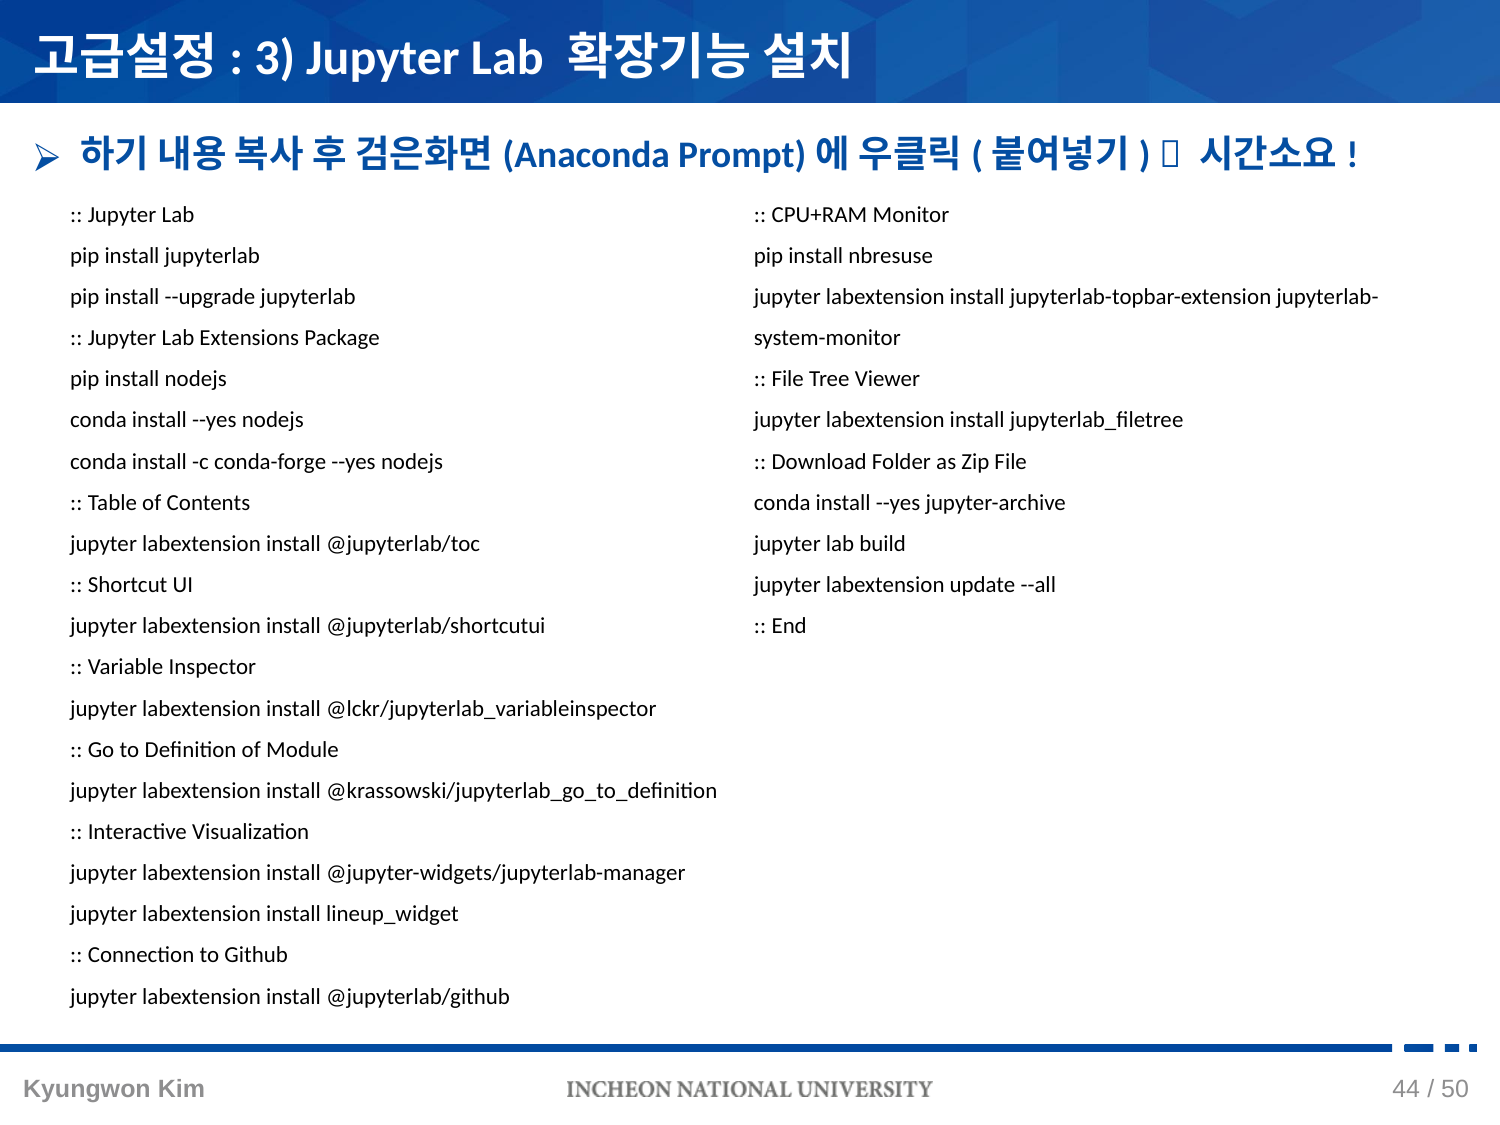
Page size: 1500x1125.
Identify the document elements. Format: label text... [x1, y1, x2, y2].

picture [567, 1081, 933, 1097]
slide_number 43 / 50 [1371, 1057, 1490, 1118]
text_box 하기 내용 복사 후 검은화면(Anaconda Prompt)에 우클릭(붙여넣기)  시간소요! [18, 122, 1482, 189]
text_box 고급설정: 3) Jupyter Lab 확장기능 설치 [18, 16, 1482, 93]
text_box :: Jupyter Lab pip install jupyterlab pip install --upgrade jupyterlab :: Jupyter Lab Extensions Package pip install nodejs conda install --yes nodejs conda install -c conda-forge --yes nodejs :: Table of Contents jupyter labextension install @jupyterlab/toc :: Shortcut UI jupyter labextension install @jupyterlab/shortcutui :: Variable Inspector jupyter labextension install @lckr/jupyterlab_variableinspector :: Go to Definition of Module jupyter labextension install @krassowski/jupyterlab_go_to_definition :: Interactive Visualization jupyter labextension install @jupyter-widgets/jupyterlab-manager jupyter labextension install lineup_widget :: Connection to Github jupyter labextension install @jupyterlab/github :: CPU+RAM Monitor pip install nbresuse jupyter labextension install jupyterlab-topbar-extension jupyterlab-system-monitor :: File Tree Viewer jupyter labextension install jupyterlab_filetree :: Download Folder as Zip File conda install --yes jupyter-archive jupyter lab build jupyter labextension update --all :: End [55, 189, 1453, 1032]
picture [0, 0, 1500, 103]
